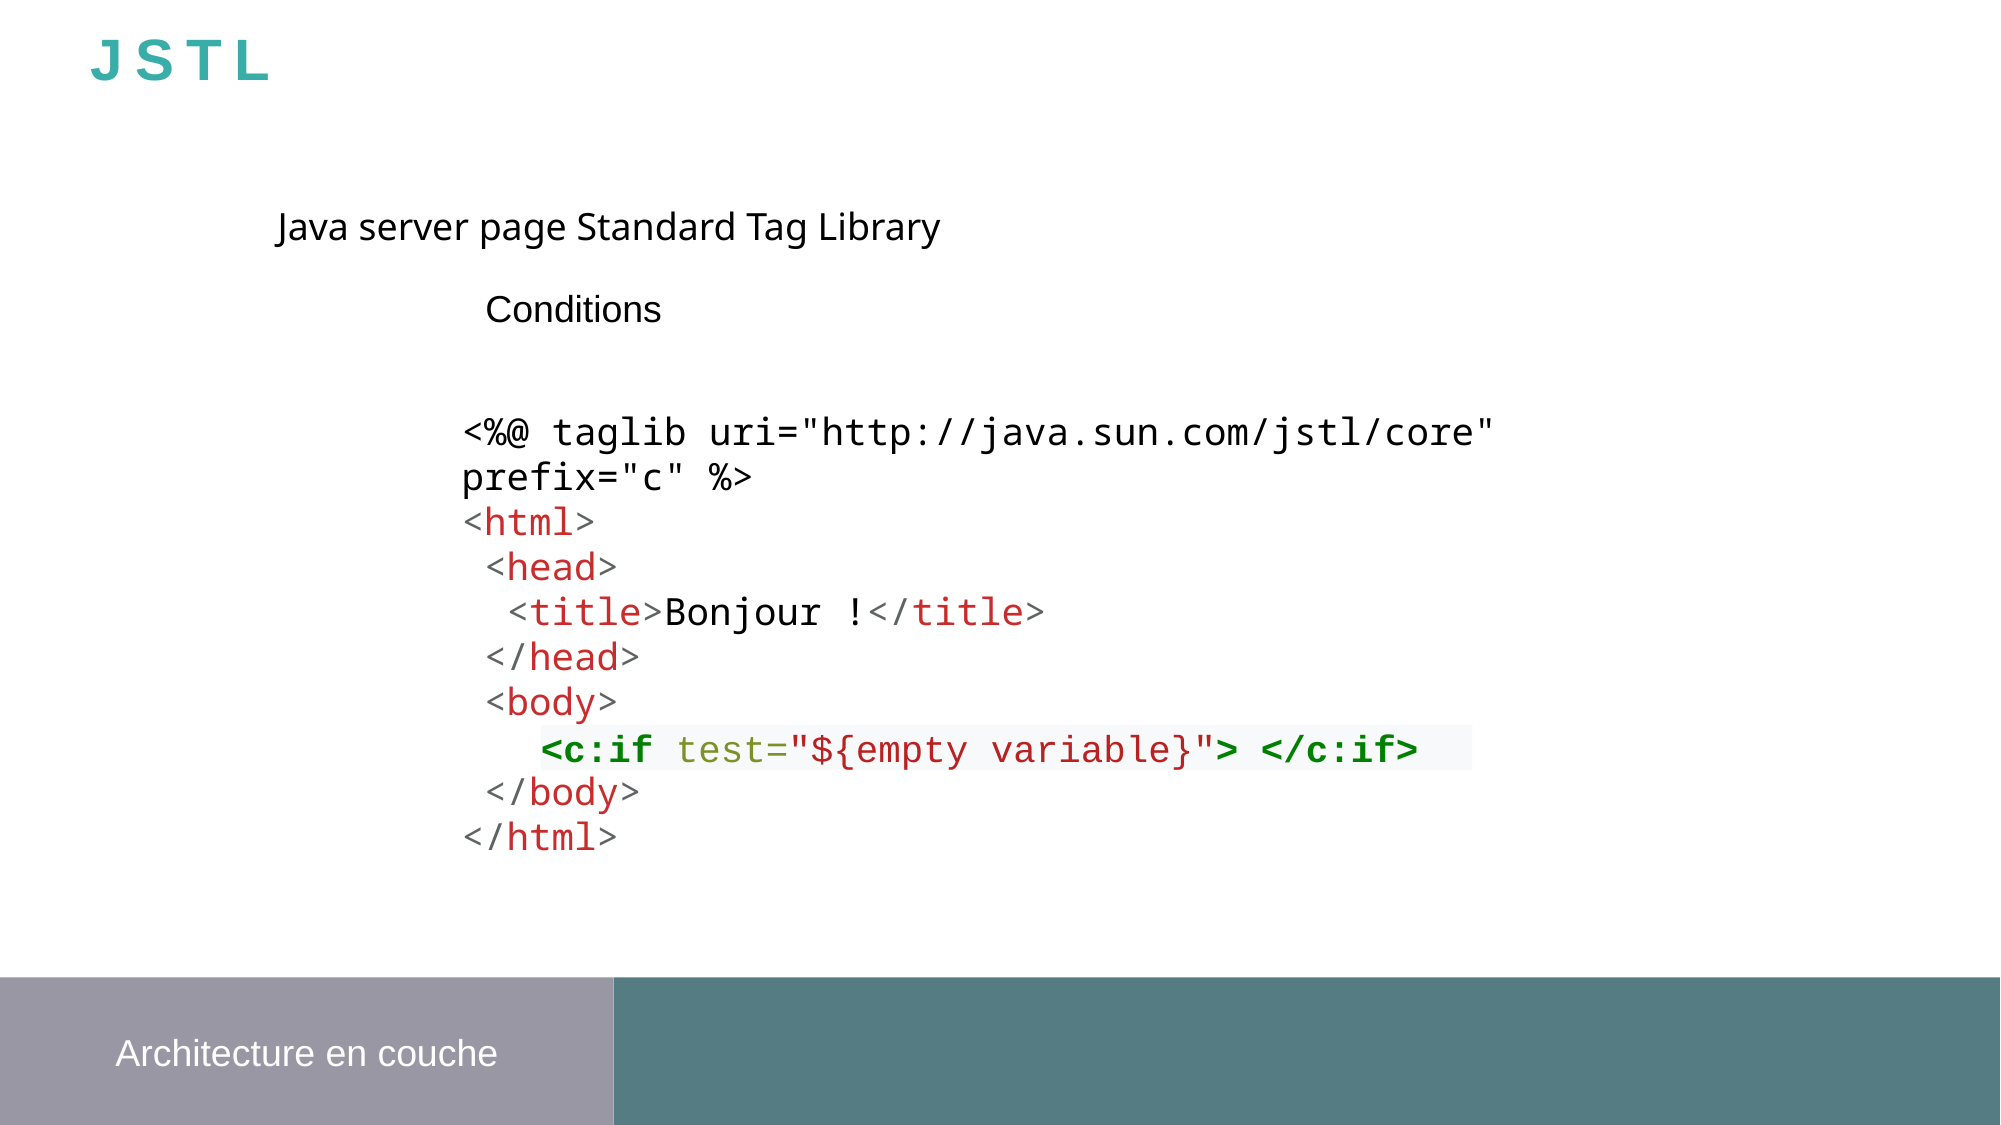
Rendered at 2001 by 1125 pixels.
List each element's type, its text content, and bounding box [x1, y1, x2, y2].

text_box <%@ taglib uri="http://java.sun.com/jstl/core" prefix="c" %> <html> <head> <title>Bonjour !</title> </head> <body> </body> </html> [446, 400, 1556, 866]
text_box Architecture en couche [0, 976, 613, 1125]
text_box <c:if test="${empty variable}"> </c:if> [540, 724, 1473, 771]
text_box Java server page Standard Tag Library [262, 195, 1046, 256]
text_box Conditions [470, 277, 920, 338]
text_box [613, 976, 2000, 1125]
text_box JSTL [90, 40, 1060, 145]
